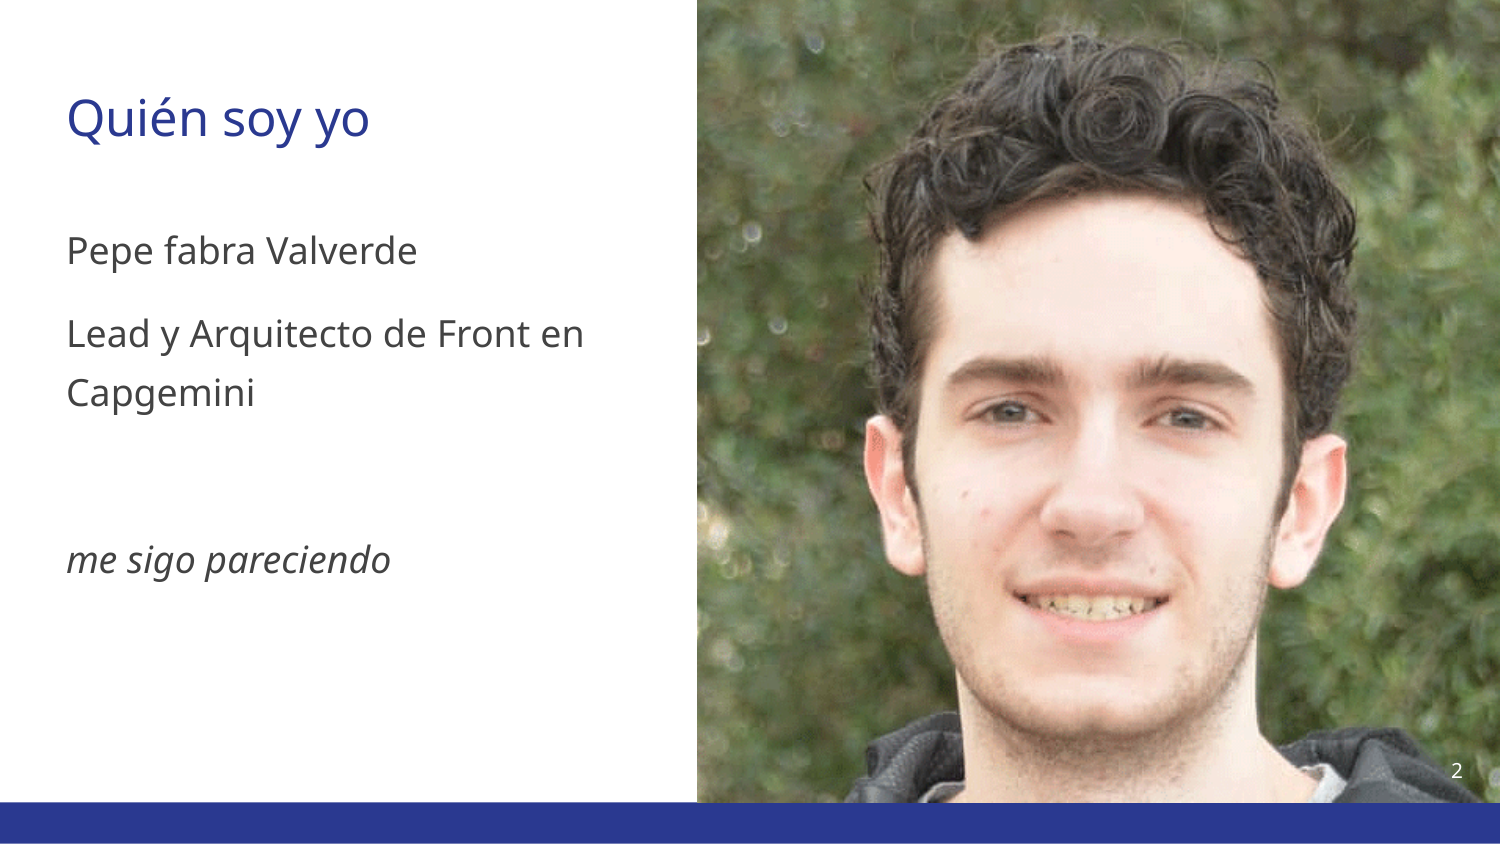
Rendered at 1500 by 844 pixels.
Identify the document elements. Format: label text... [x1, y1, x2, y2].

list Pepe fabra Valverde Lead y Arquitecto de Front en Capgemini me sigo pareciendo [51, 201, 673, 750]
picture [696, 0, 1500, 804]
title Quién soy yo [51, 67, 691, 167]
